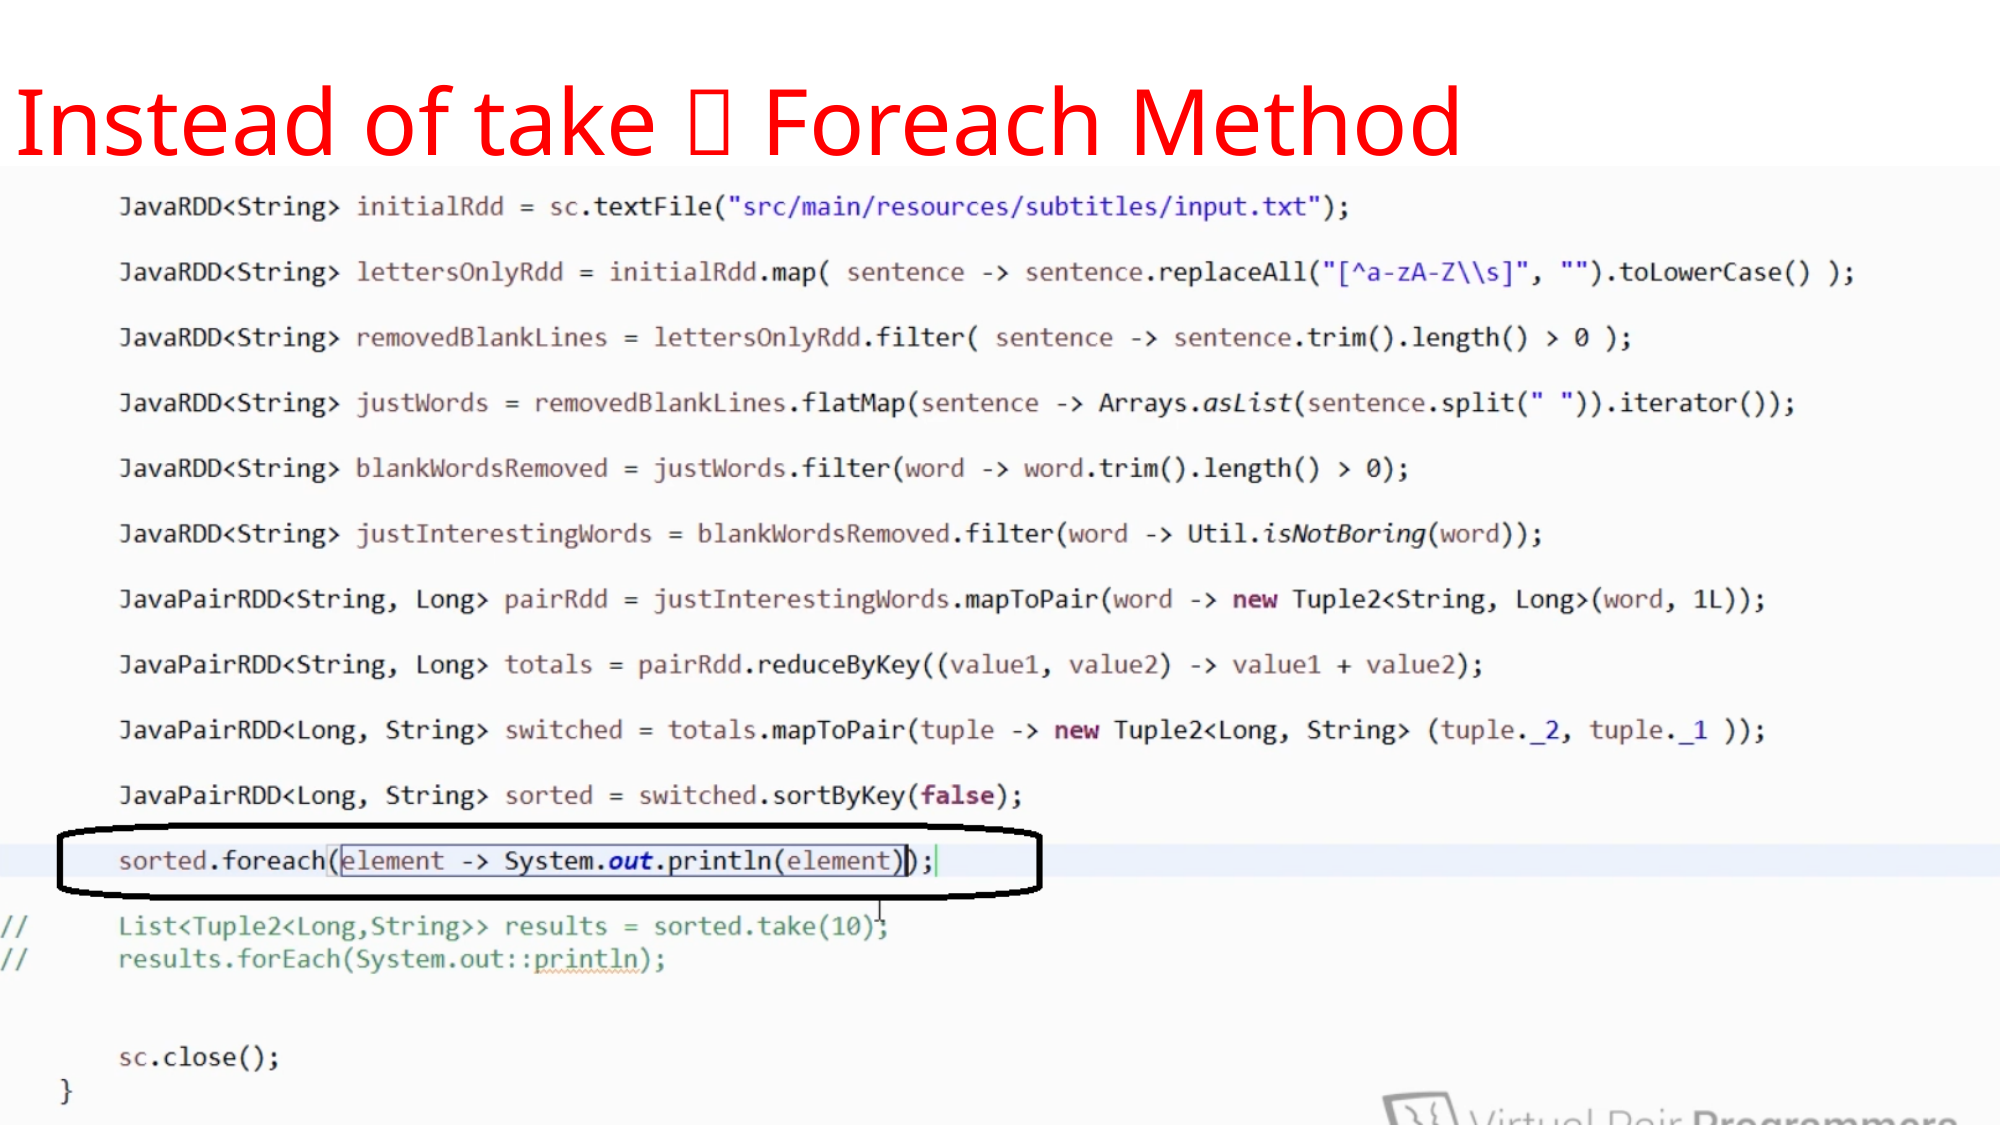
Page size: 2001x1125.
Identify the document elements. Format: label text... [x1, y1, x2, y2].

title Instead of take  Foreach Method [0, 16, 1725, 166]
picture [0, 166, 2000, 1125]
